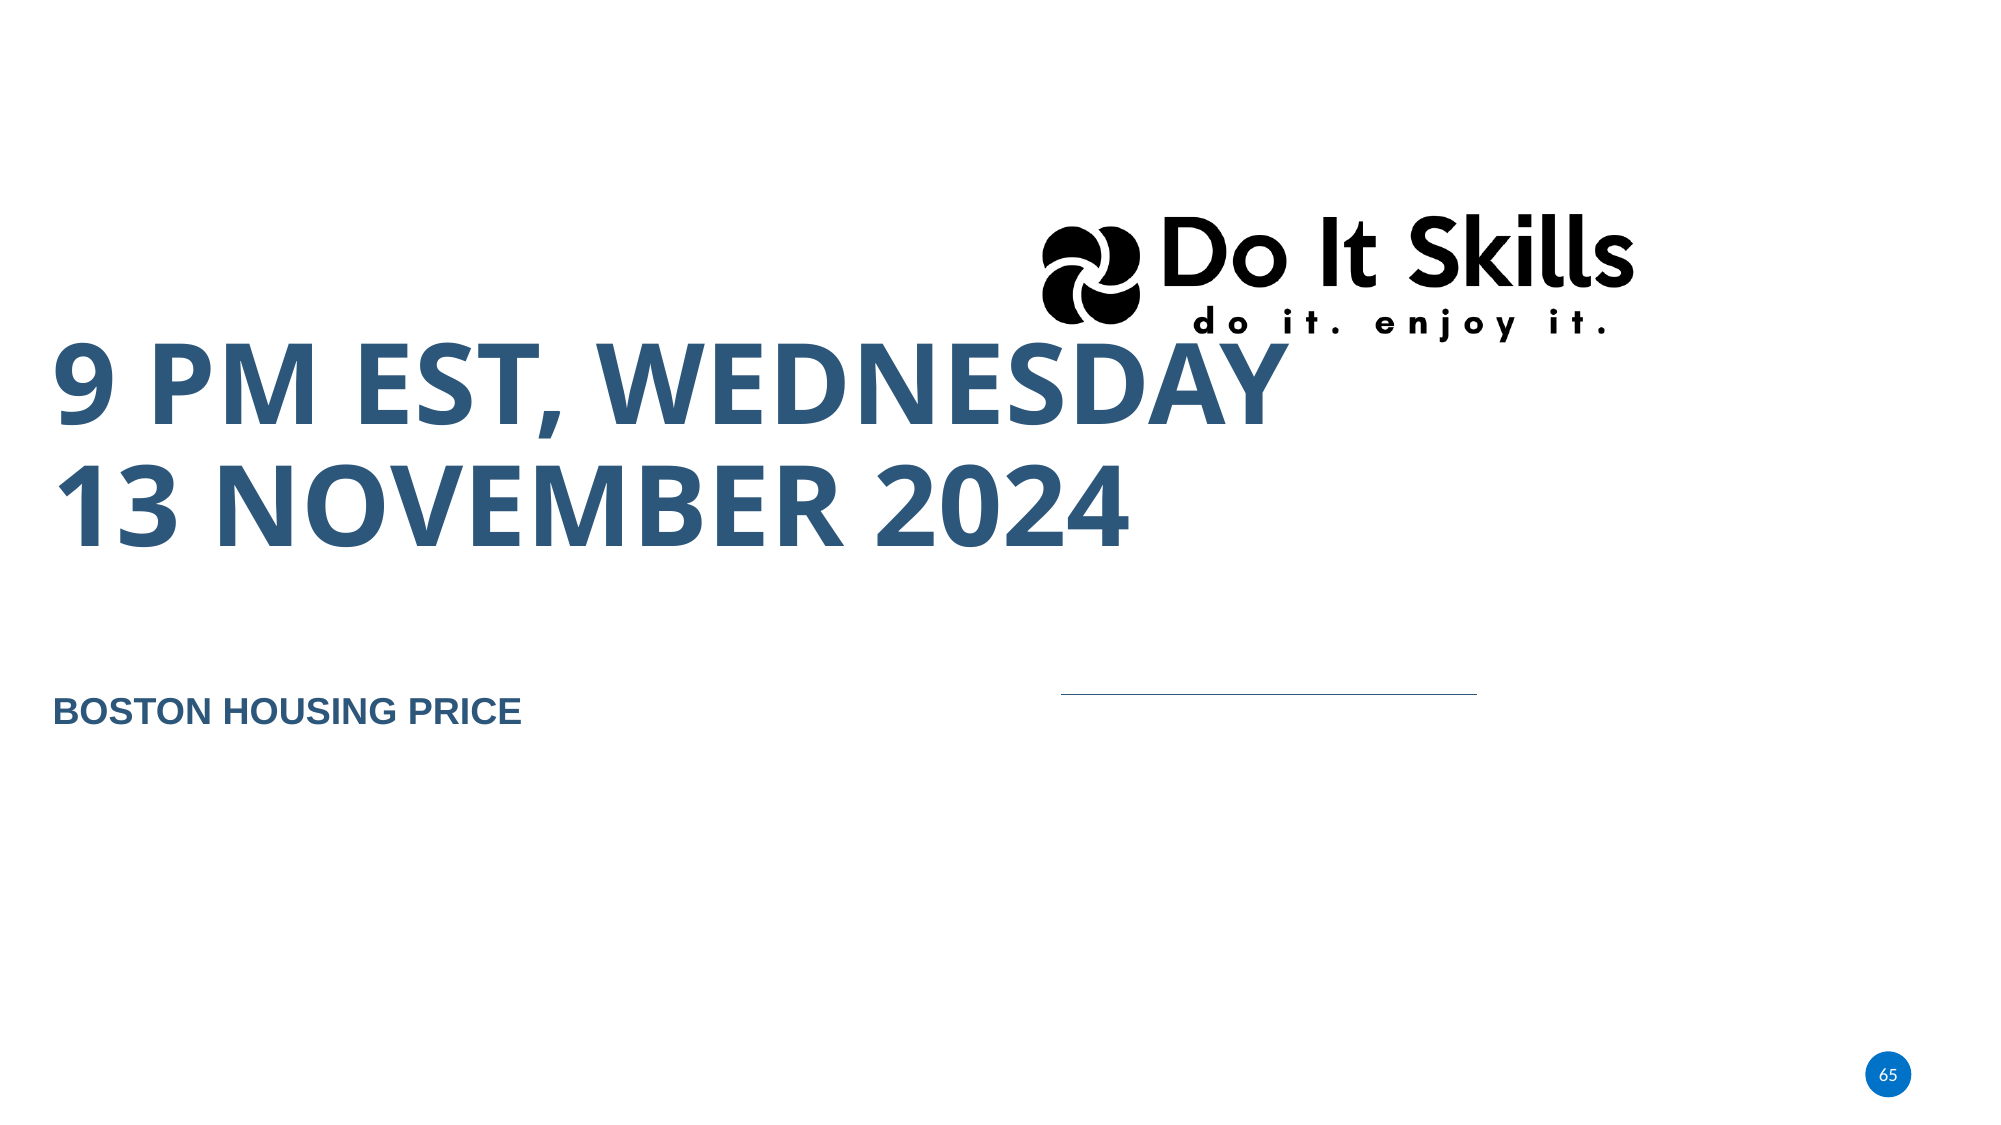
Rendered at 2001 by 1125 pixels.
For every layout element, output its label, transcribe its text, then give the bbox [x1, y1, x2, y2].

title 9 pm EST, Wednesday 13 November 2024 Boston Housing Price [37, 293, 1763, 875]
picture [1010, 188, 1650, 293]
slide_number 65 [1864, 1059, 1913, 1090]
